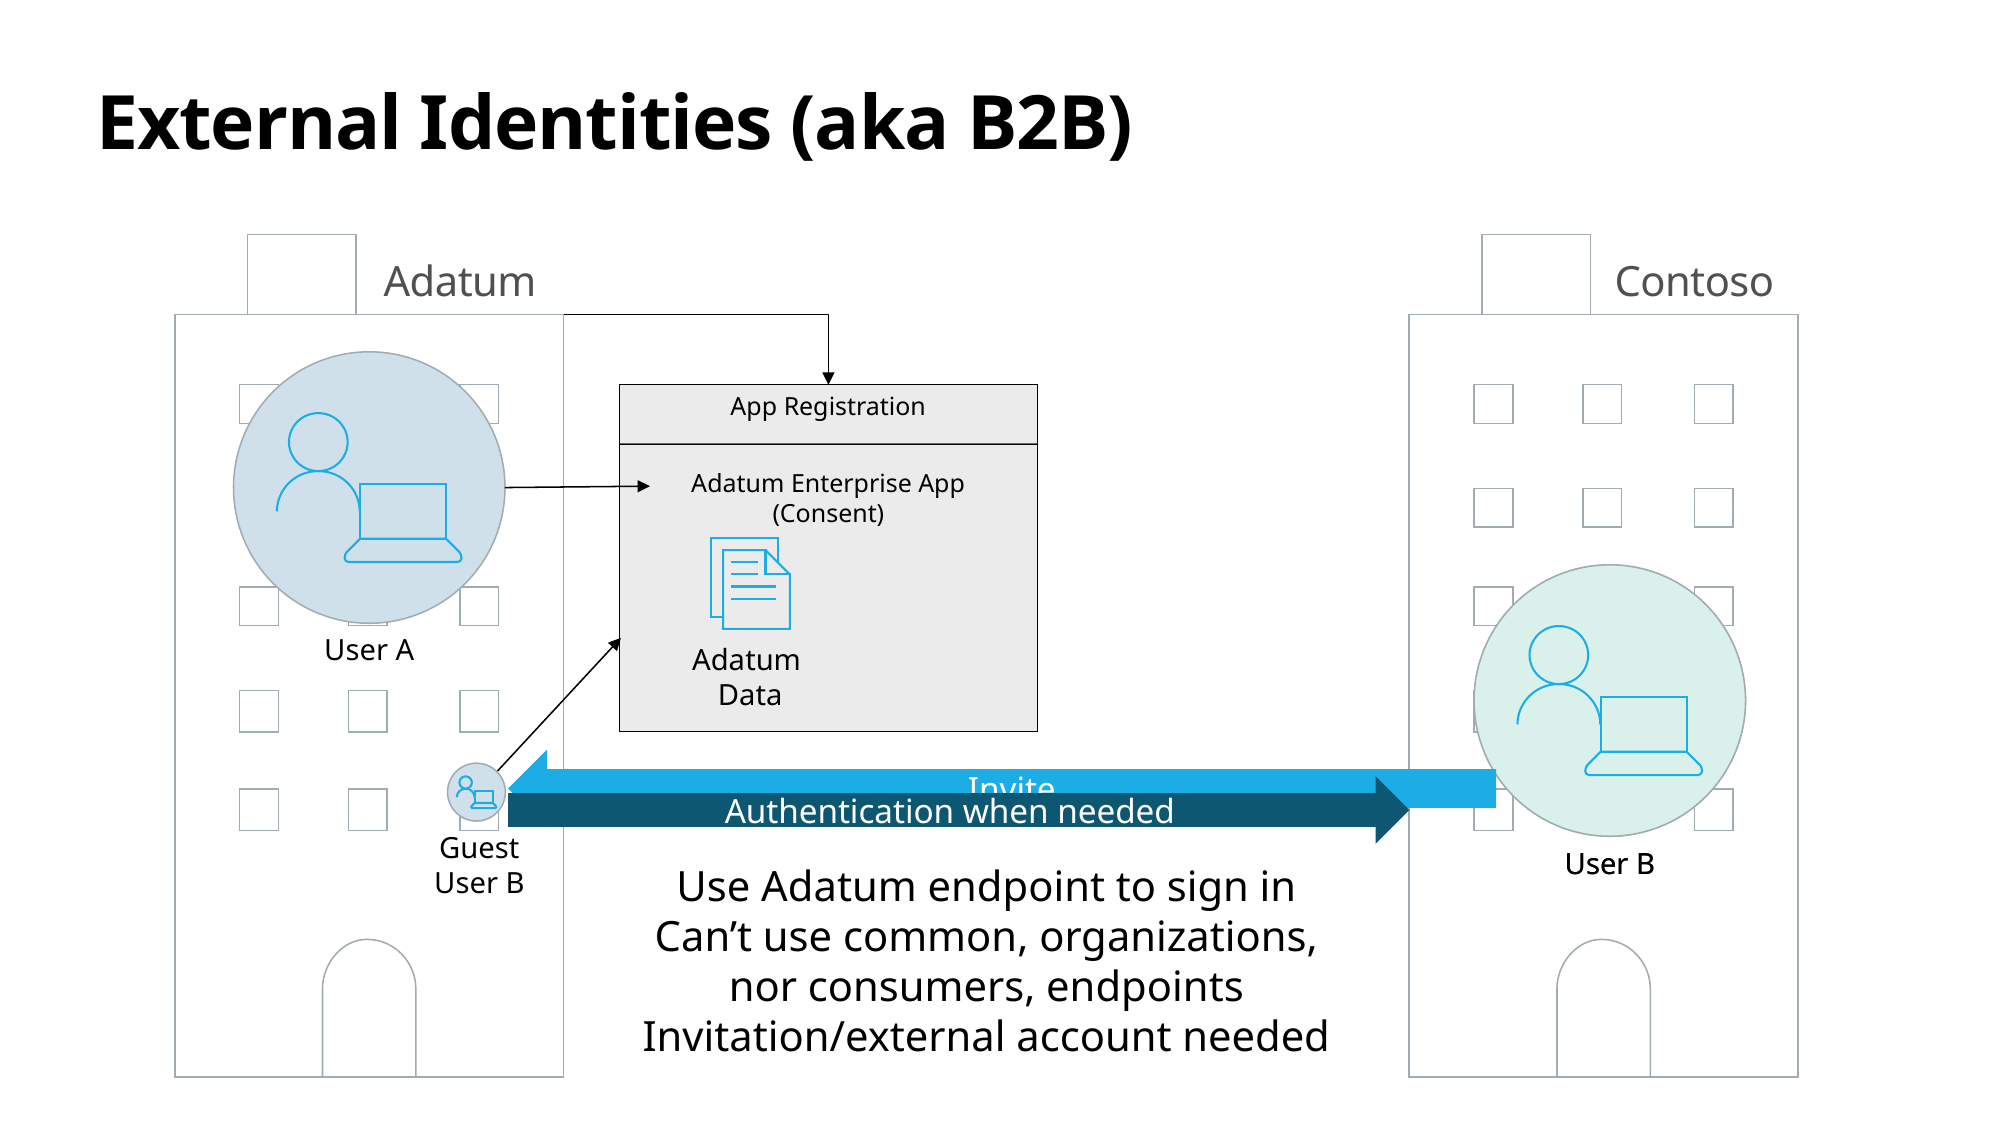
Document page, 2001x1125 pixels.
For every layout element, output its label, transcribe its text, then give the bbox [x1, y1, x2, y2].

text_box App Registration [619, 384, 1038, 445]
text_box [174, 234, 564, 1078]
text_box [1408, 234, 1799, 1078]
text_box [563, 314, 829, 385]
text_box Authentication when needed [564, 775, 1408, 845]
title External Identities (aka B2B) [96, 75, 1904, 166]
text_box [496, 637, 622, 772]
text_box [233, 351, 506, 624]
text_box Adatum Enterprise App (Consent) [619, 445, 1038, 732]
text_box Use Adatum endpoint to sign in Can’t use common, organizations, nor consumers, endpoints Invitation/external account needed [619, 828, 1354, 1060]
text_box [447, 762, 506, 822]
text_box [600, 537, 900, 713]
text_box Invite [564, 768, 1408, 806]
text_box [1473, 564, 1746, 881]
